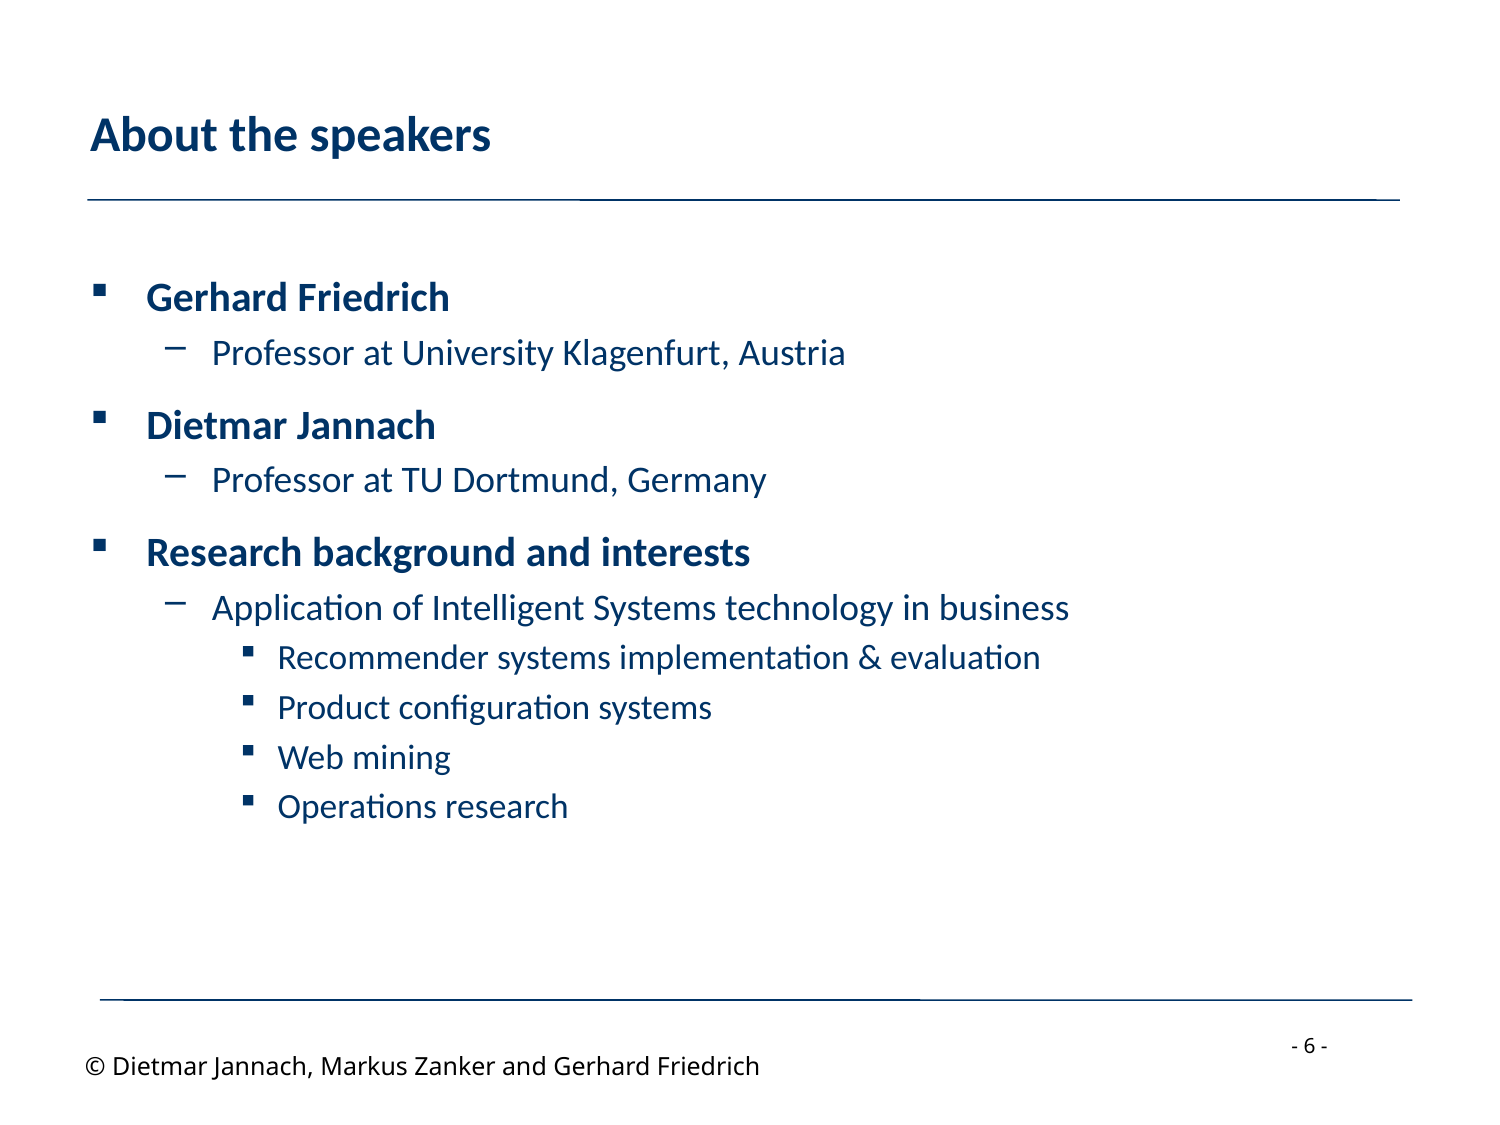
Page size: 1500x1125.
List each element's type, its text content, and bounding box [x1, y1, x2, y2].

title About the speakers [74, 37, 1426, 226]
list Gerhard Friedrich Professor at University Klagenfurt, Austria Dietmar Jannach Professor at TU Dortmund, Germany Research background and interests Application of Intelligent Systems technology in business Recommender systems implementation & evaluation Product configuration systems Web mining Operations research [74, 262, 1426, 1006]
